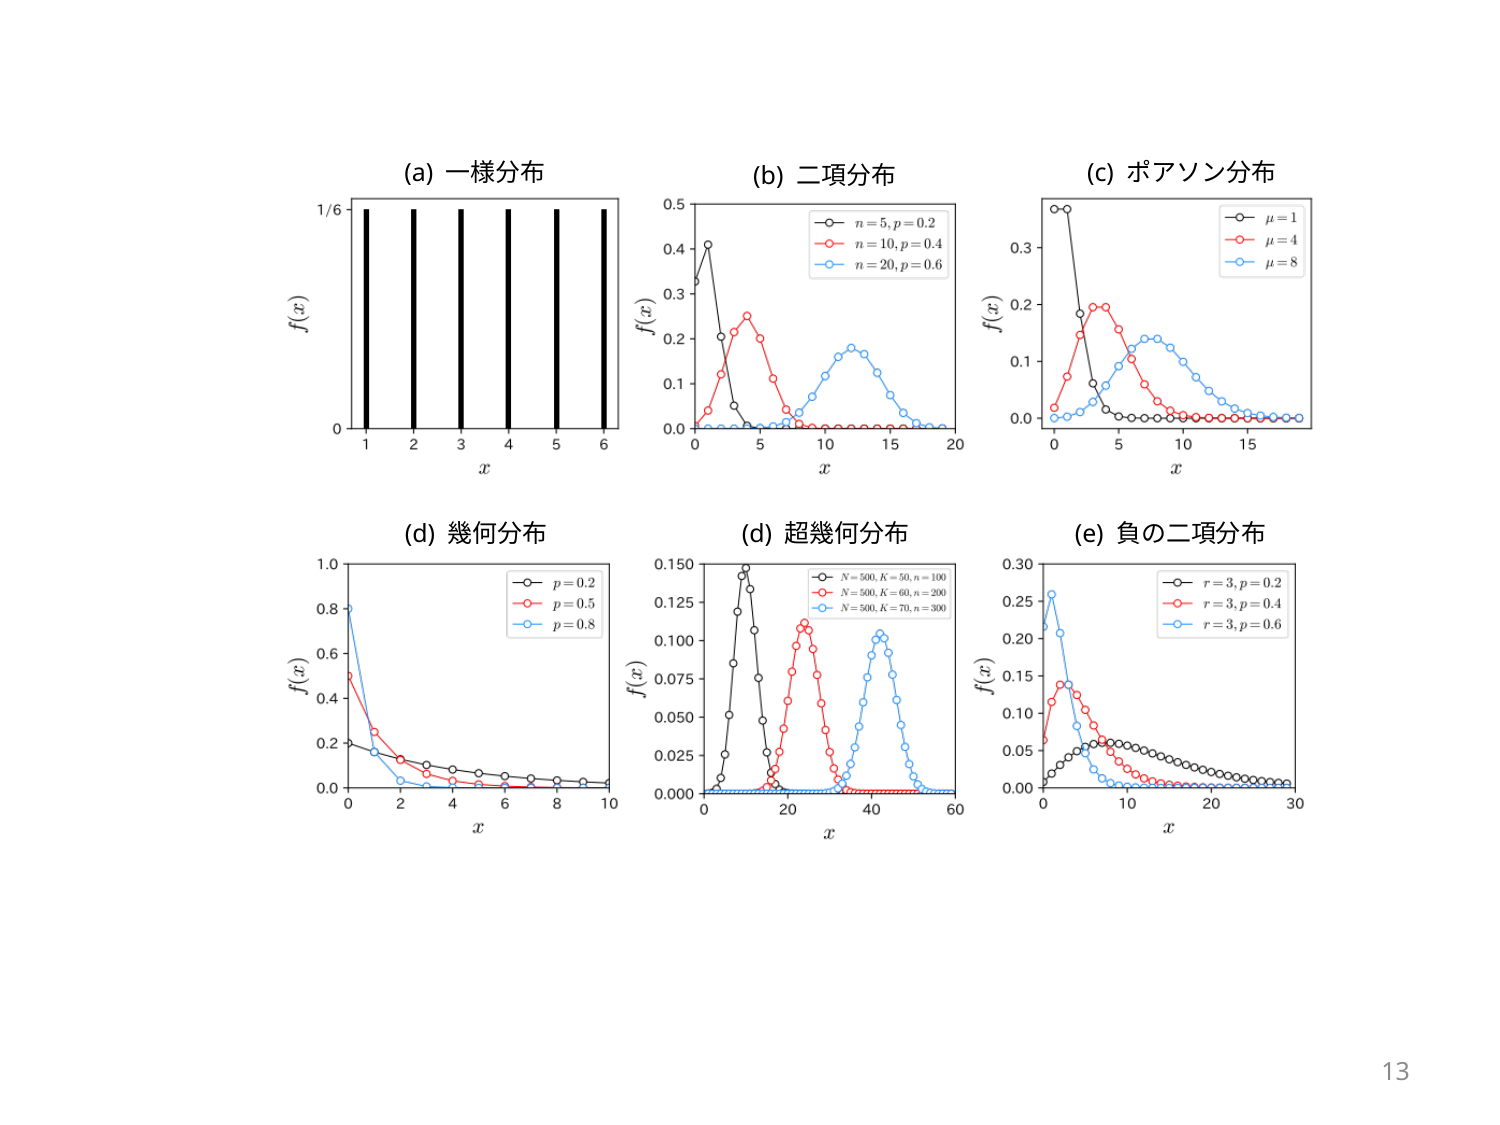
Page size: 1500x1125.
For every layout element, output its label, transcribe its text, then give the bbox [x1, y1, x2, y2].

text_box (b) 二項分布 [738, 151, 911, 177]
text_box (d) 幾何分布 [390, 510, 563, 536]
picture [267, 178, 1330, 497]
text_box (c) ポアソン分布 [1072, 149, 1292, 177]
text_box (e) 負の二項分布 [1059, 510, 1281, 536]
text_box (a) 一様分布 [389, 149, 561, 177]
slide_number 13 [1074, 1042, 1425, 1103]
text_box (d) 超幾何分布 [727, 510, 925, 536]
picture [267, 538, 1323, 862]
